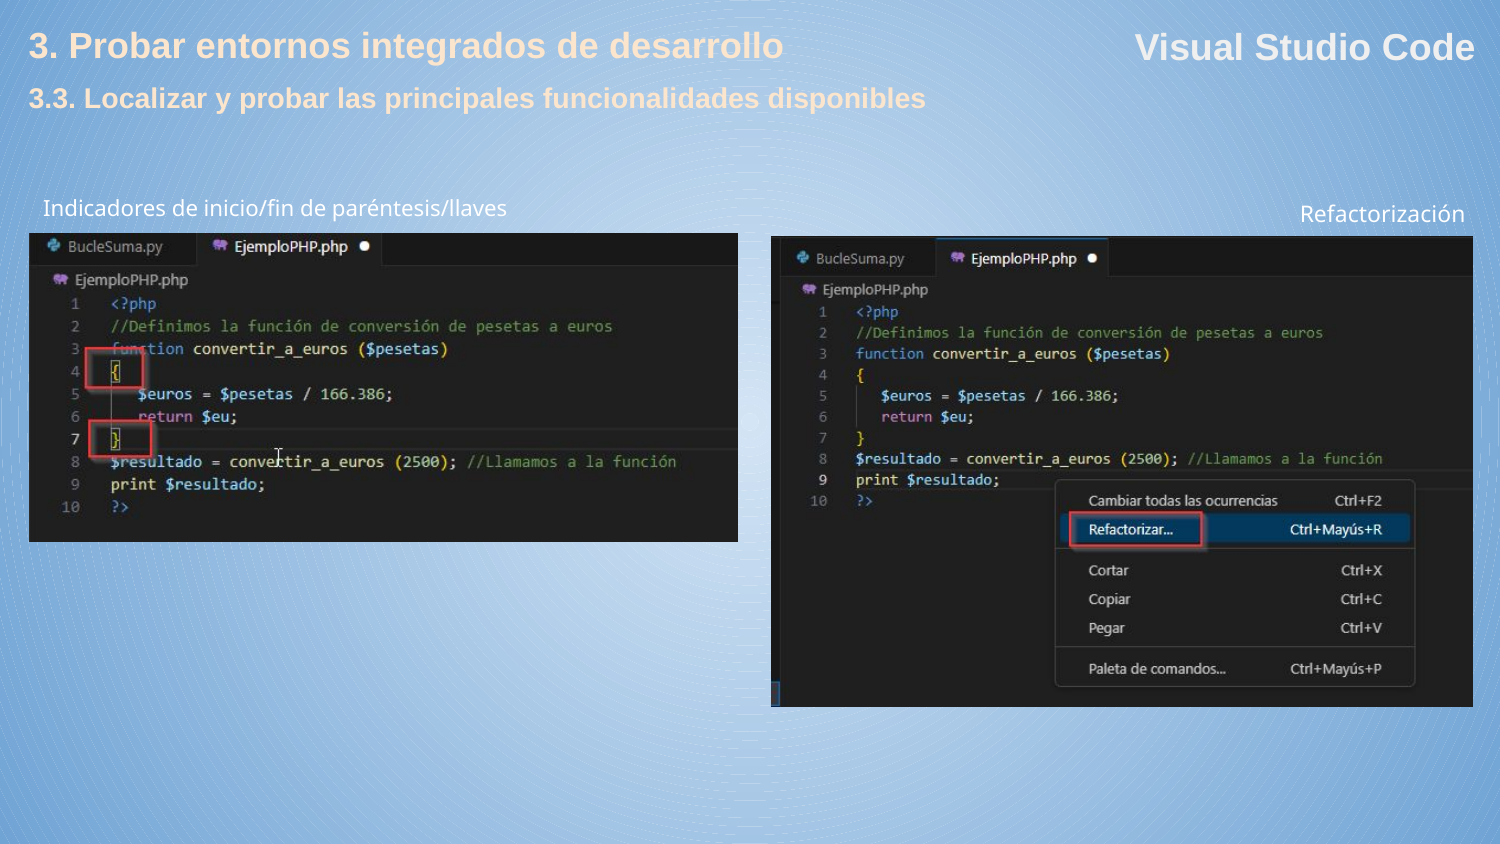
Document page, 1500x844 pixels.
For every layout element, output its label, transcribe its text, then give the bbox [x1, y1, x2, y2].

text_box Refactorización [1299, 199, 1466, 235]
picture [28, 232, 738, 542]
text_box 3.3. Localizar y probar las principales funcionalidades disponibles [28, 79, 937, 114]
text_box Indicadores de inicio/fin de paréntesis/llaves [43, 194, 517, 221]
picture [771, 236, 1474, 707]
text_box Visual Studio Code [1134, 22, 1486, 68]
text_box 3. Probar entornos integrados de desarrollo [28, 22, 806, 66]
